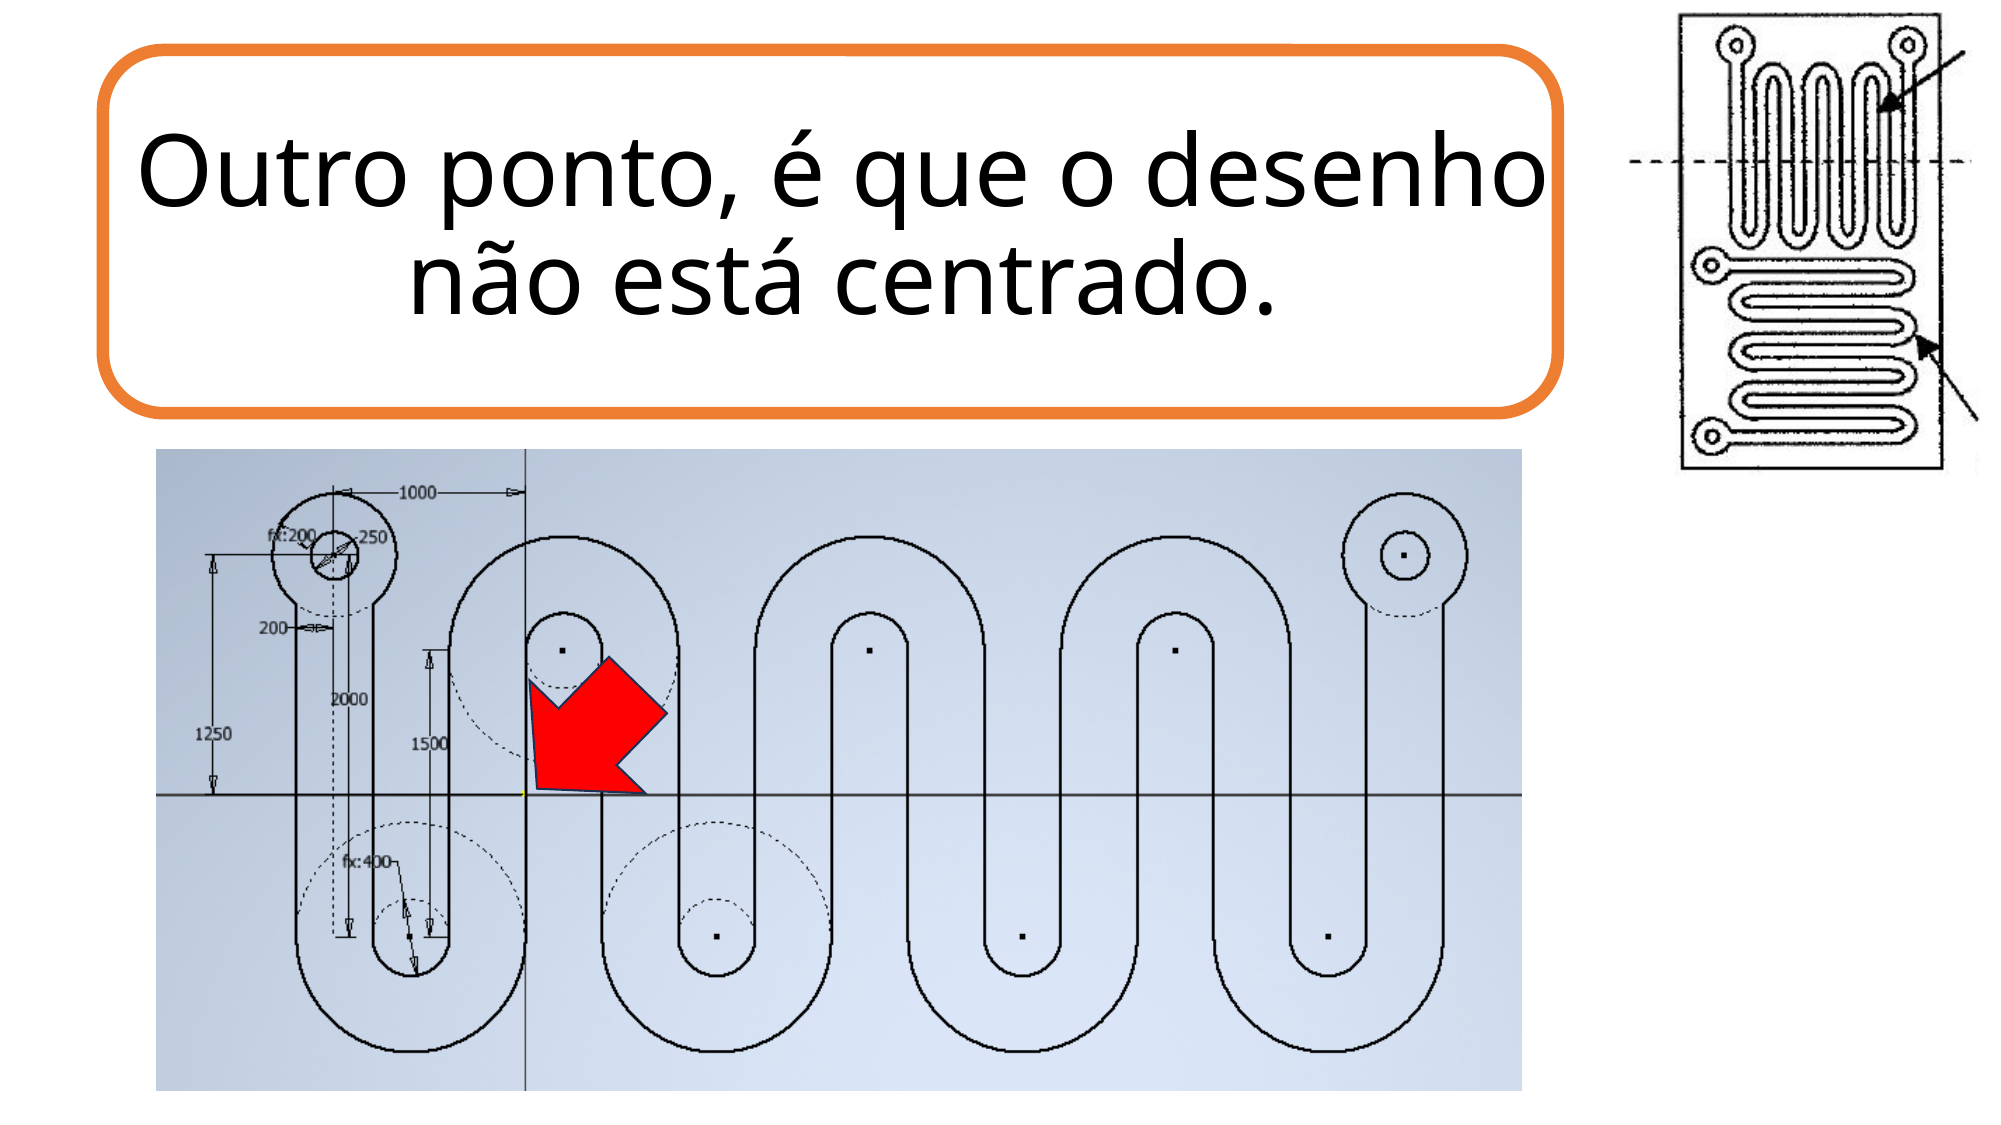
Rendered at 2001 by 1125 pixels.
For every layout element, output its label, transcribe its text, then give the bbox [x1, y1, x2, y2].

picture [1628, 0, 2000, 479]
text_box Outro ponto, é que o desenho não está centrado. [102, 127, 1584, 329]
picture [156, 449, 1522, 1091]
text_box [101, 48, 1559, 415]
